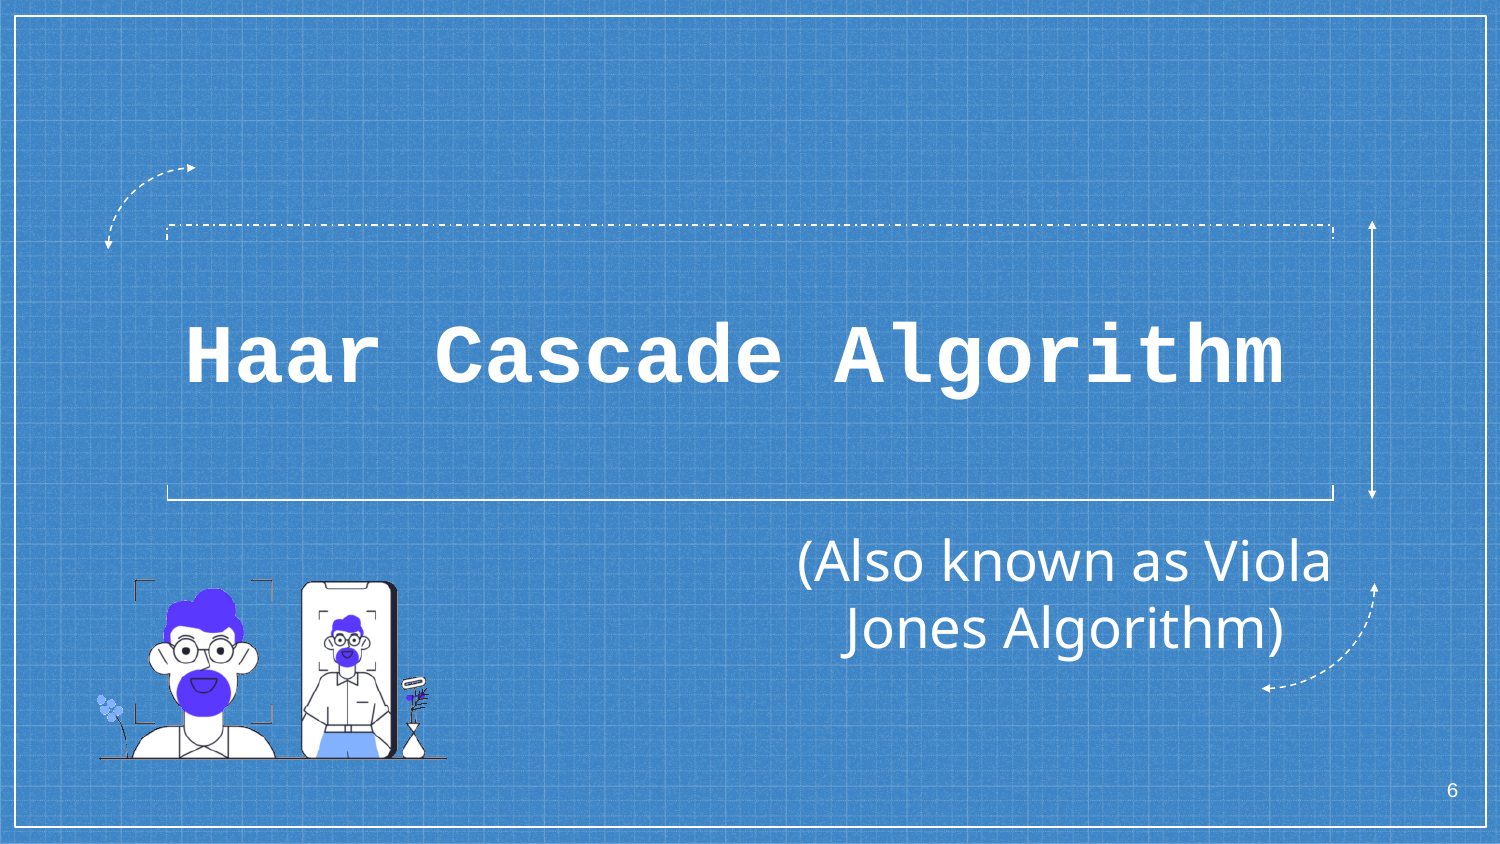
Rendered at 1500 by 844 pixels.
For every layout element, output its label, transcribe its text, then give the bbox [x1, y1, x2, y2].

title Haar Cascade Algorithm [169, 284, 1352, 392]
slide_number 6 [1398, 761, 1474, 810]
subtitle (Also known as Viola Jones Algorithm) [770, 510, 1352, 639]
picture [0, 0, 1500, 844]
